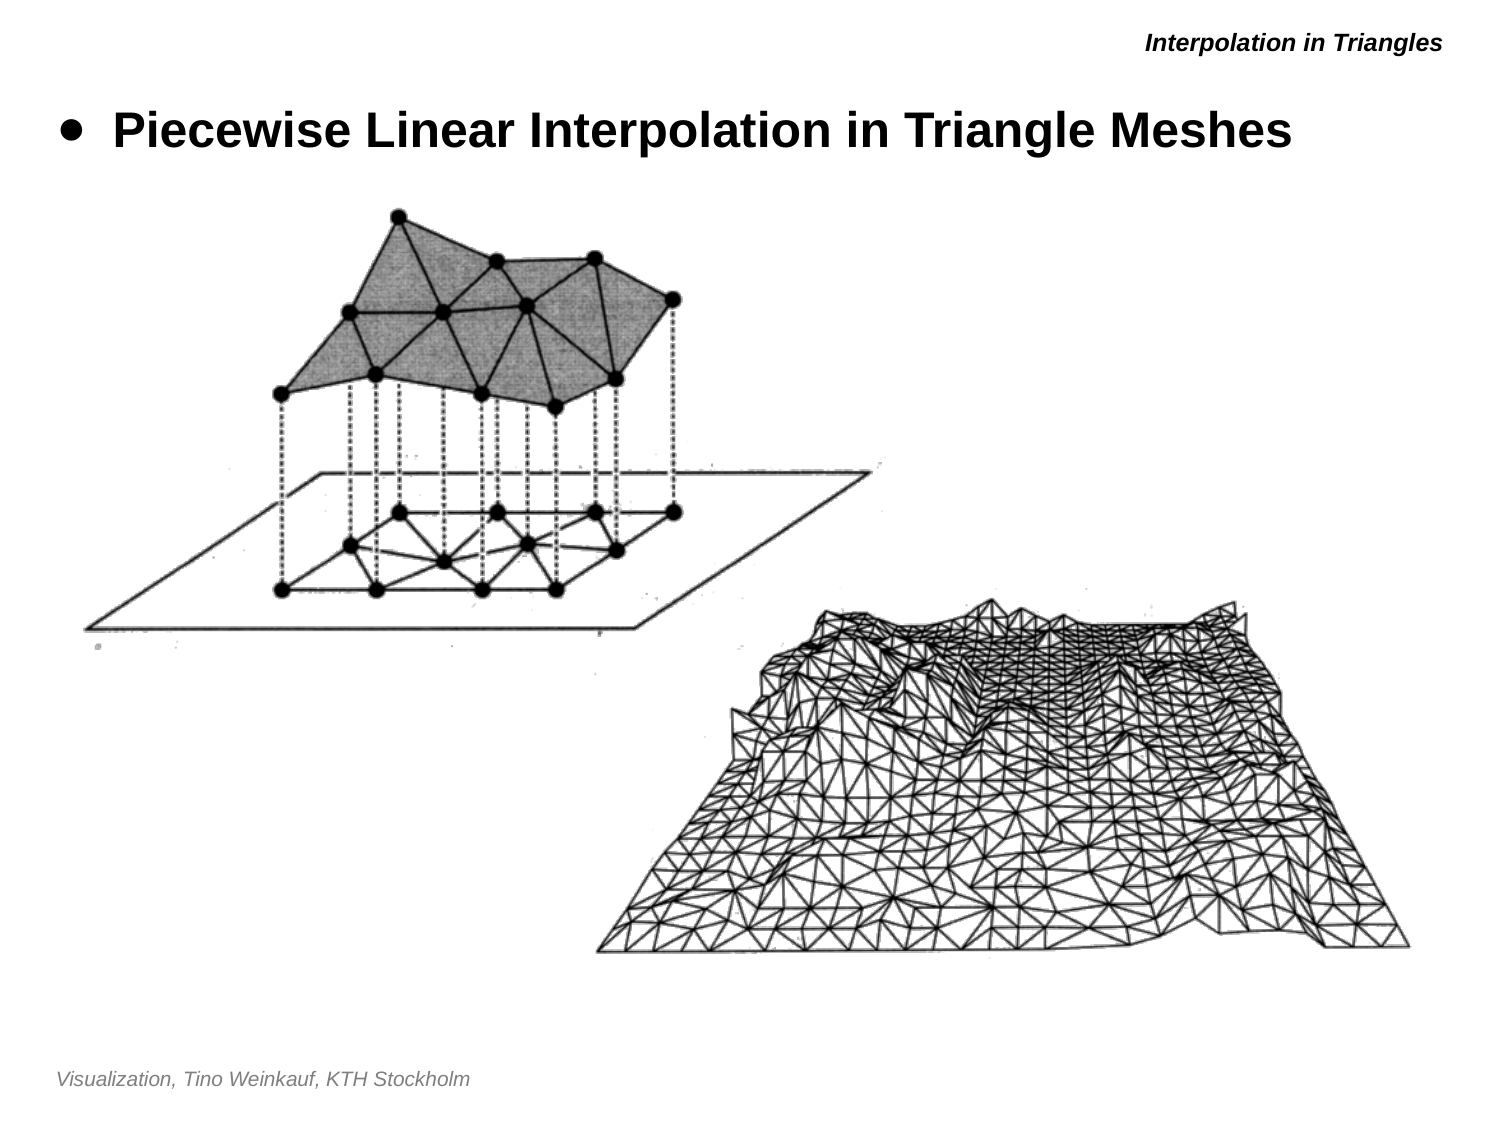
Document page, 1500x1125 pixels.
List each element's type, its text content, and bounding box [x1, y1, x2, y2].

title Interpolation in Triangles [237, 18, 1460, 67]
list Piecewise Linear Interpolation in Triangle Meshes [40, 89, 1460, 1036]
picture [74, 203, 1438, 978]
